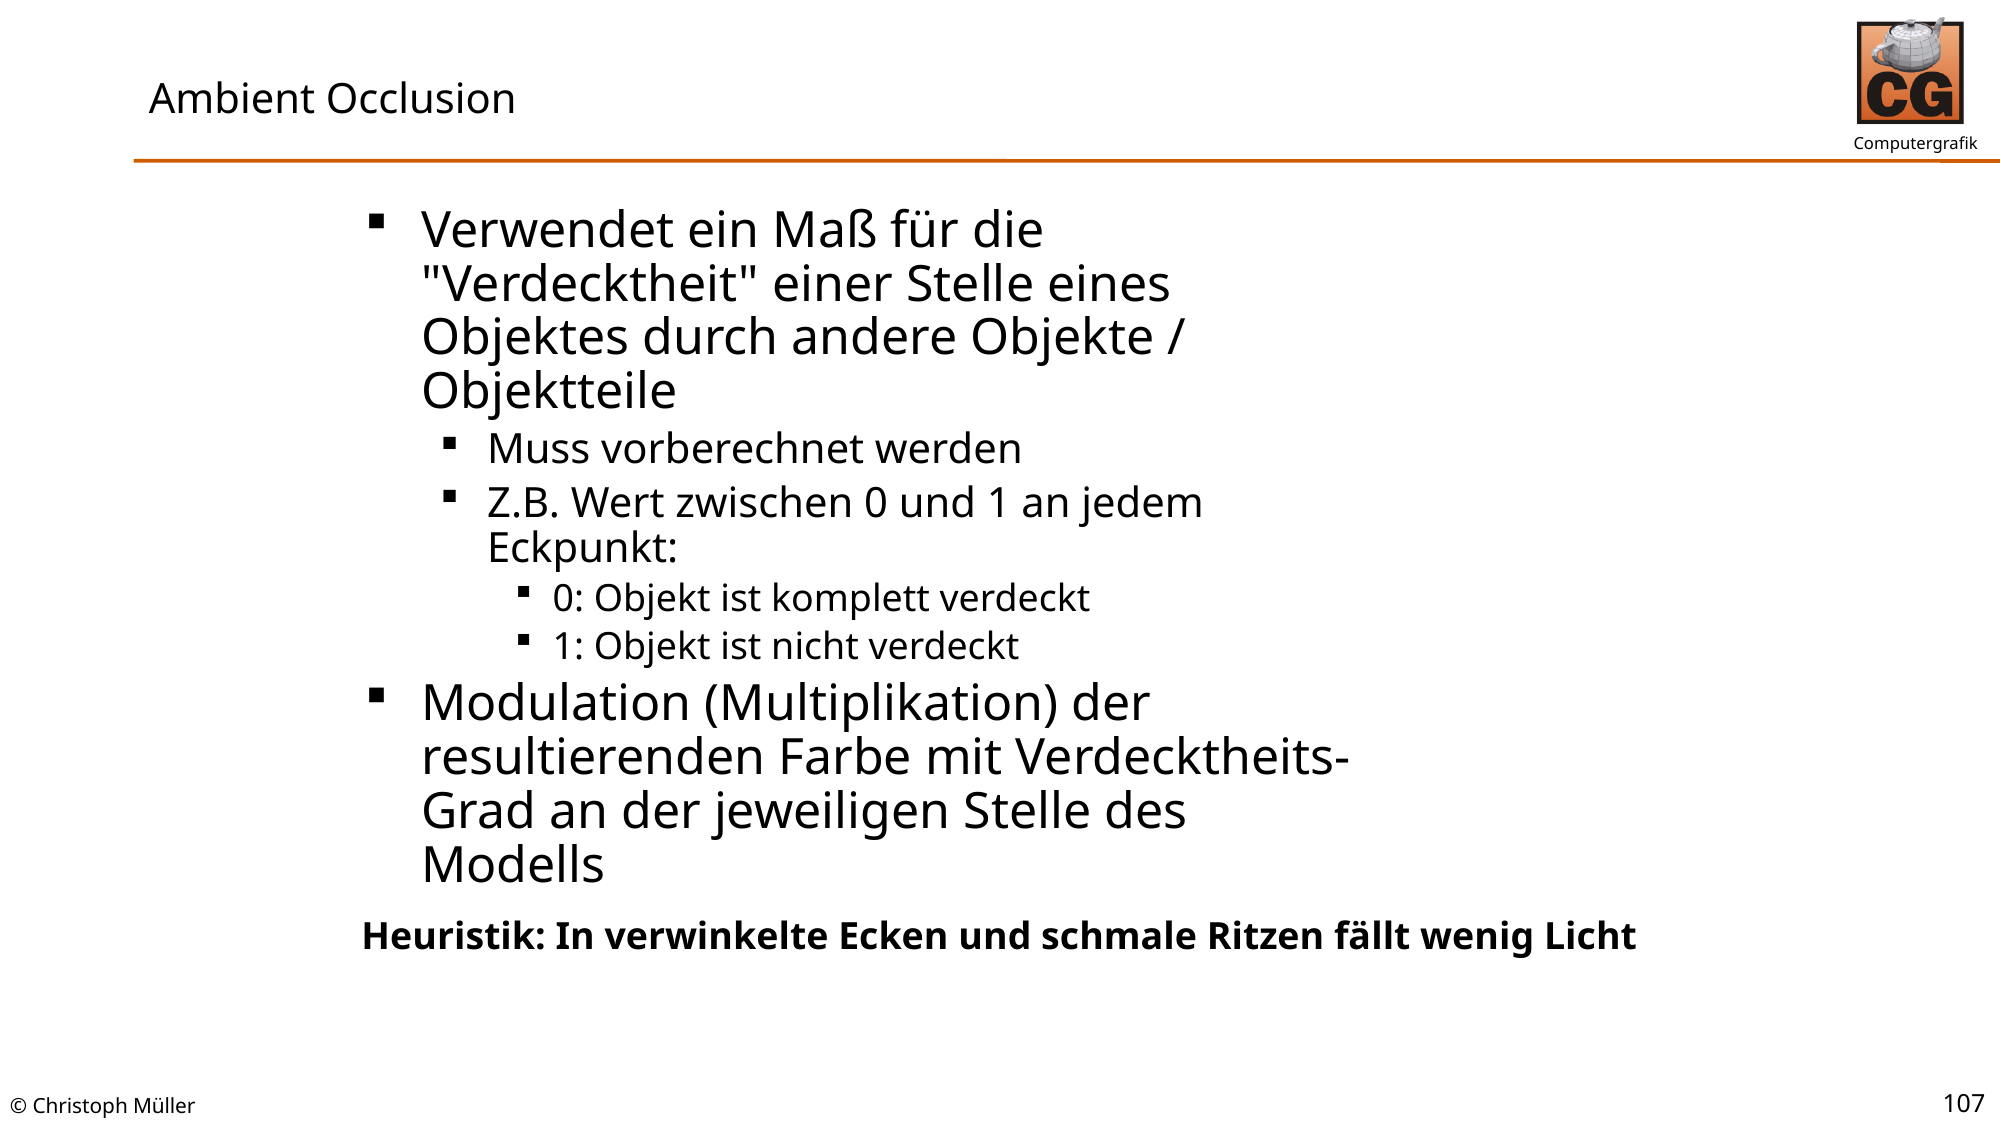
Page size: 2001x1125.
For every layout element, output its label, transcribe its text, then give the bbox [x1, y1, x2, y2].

list Verwendet ein Maß für die "Verdecktheit" einer Stelle eines Objektes durch andere Objekte / Objektteile Muss vorberechnet werden Z.B. Wert zwischen 0 und 1 an jedem Eckpunkt: 0: Objekt ist komplett verdeckt 1: Objekt ist nicht verdeckt Modulation (Multiplikation) der resultierenden Farbe mit Verdecktheits-Grad an der jeweiligen Stelle des Modells [349, 196, 1376, 856]
title Ambient Occlusion [133, 42, 1457, 151]
picture [1850, 15, 1970, 130]
text_box Heuristik: In verwinkelte Ecken und schmale Ritzen fällt wenig Licht [303, 904, 1697, 965]
